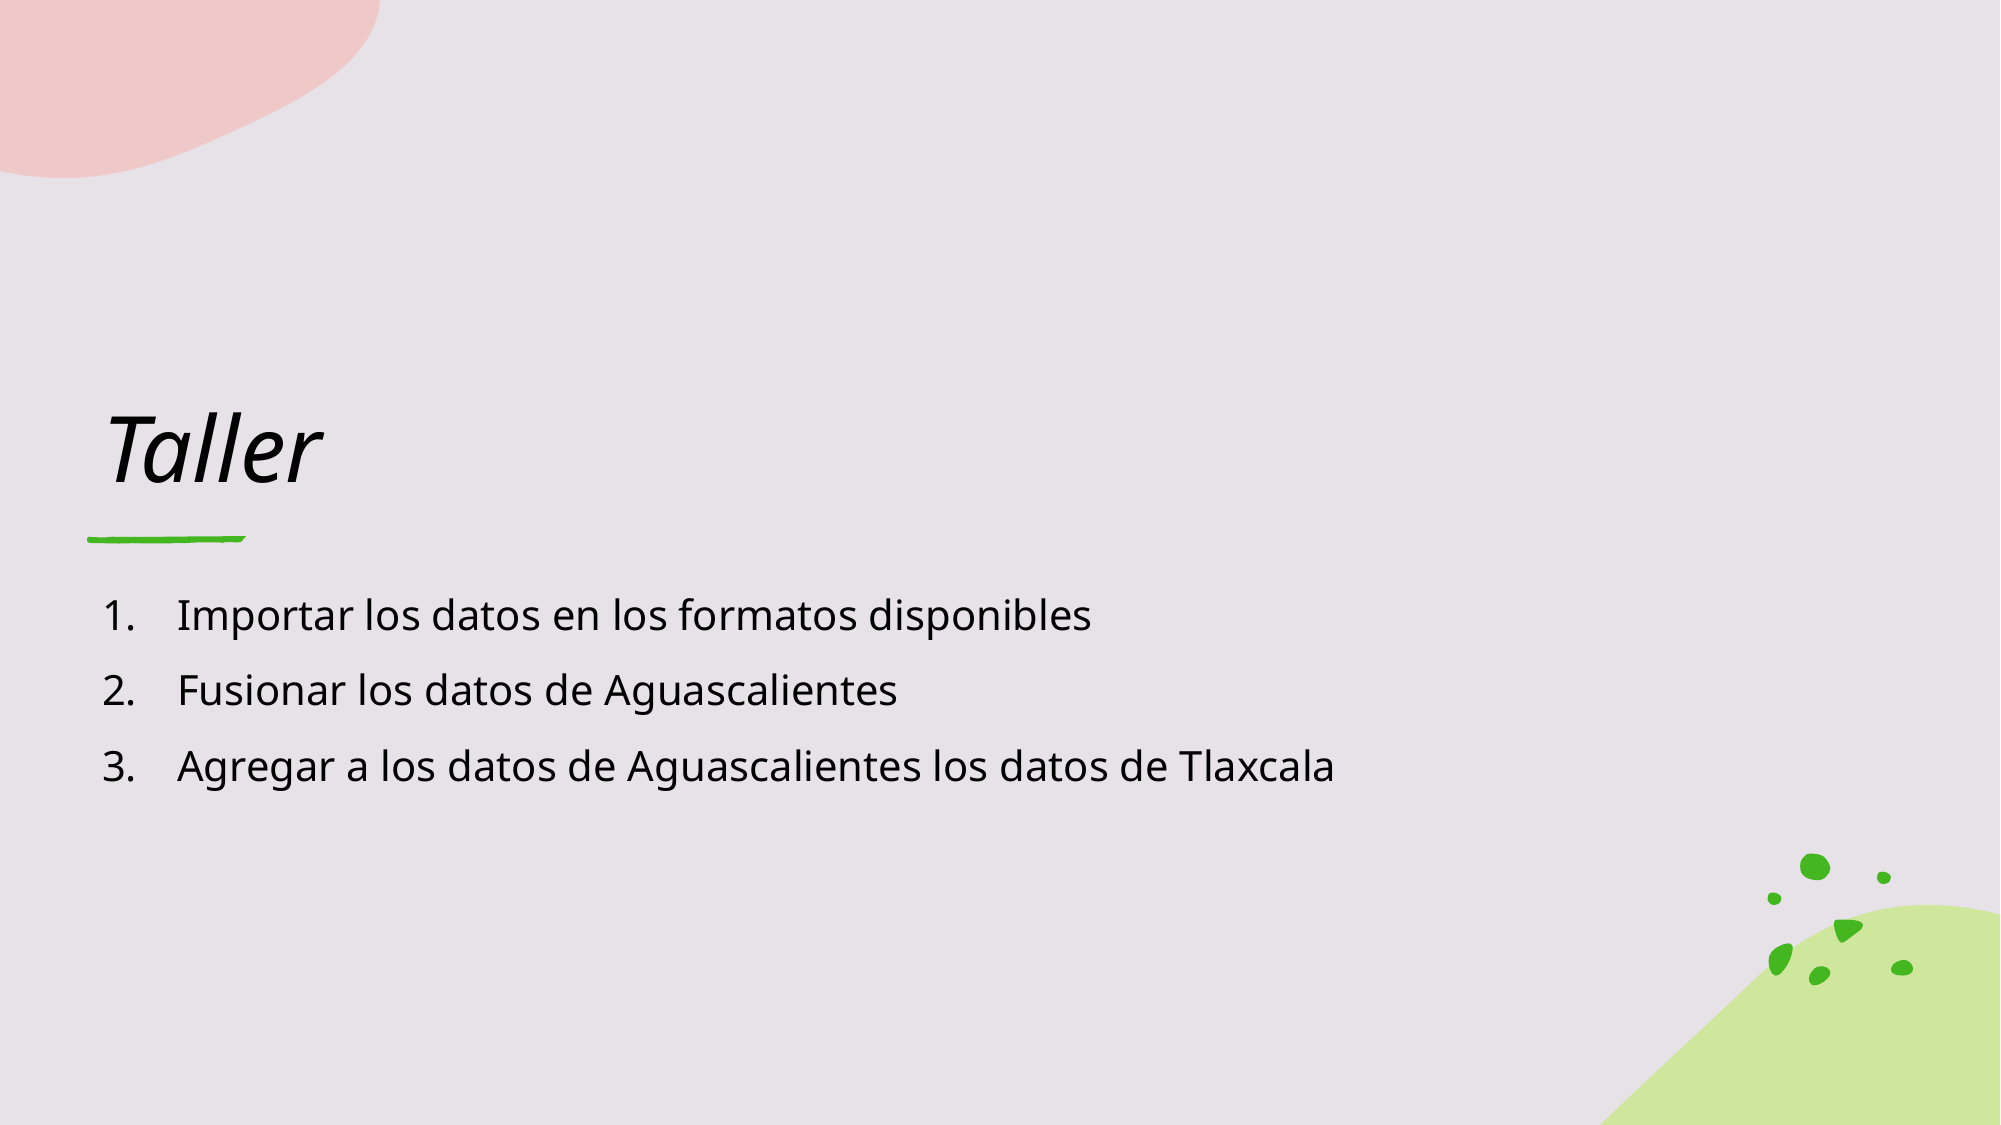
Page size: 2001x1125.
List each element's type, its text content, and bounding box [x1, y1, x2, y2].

title Taller [86, 129, 1740, 509]
list Importar los datos en los formatos disponibles Fusionar los datos de Aguascalientes Agregar a los datos de Aguascalientes los datos de Tlaxcala [86, 575, 1740, 999]
